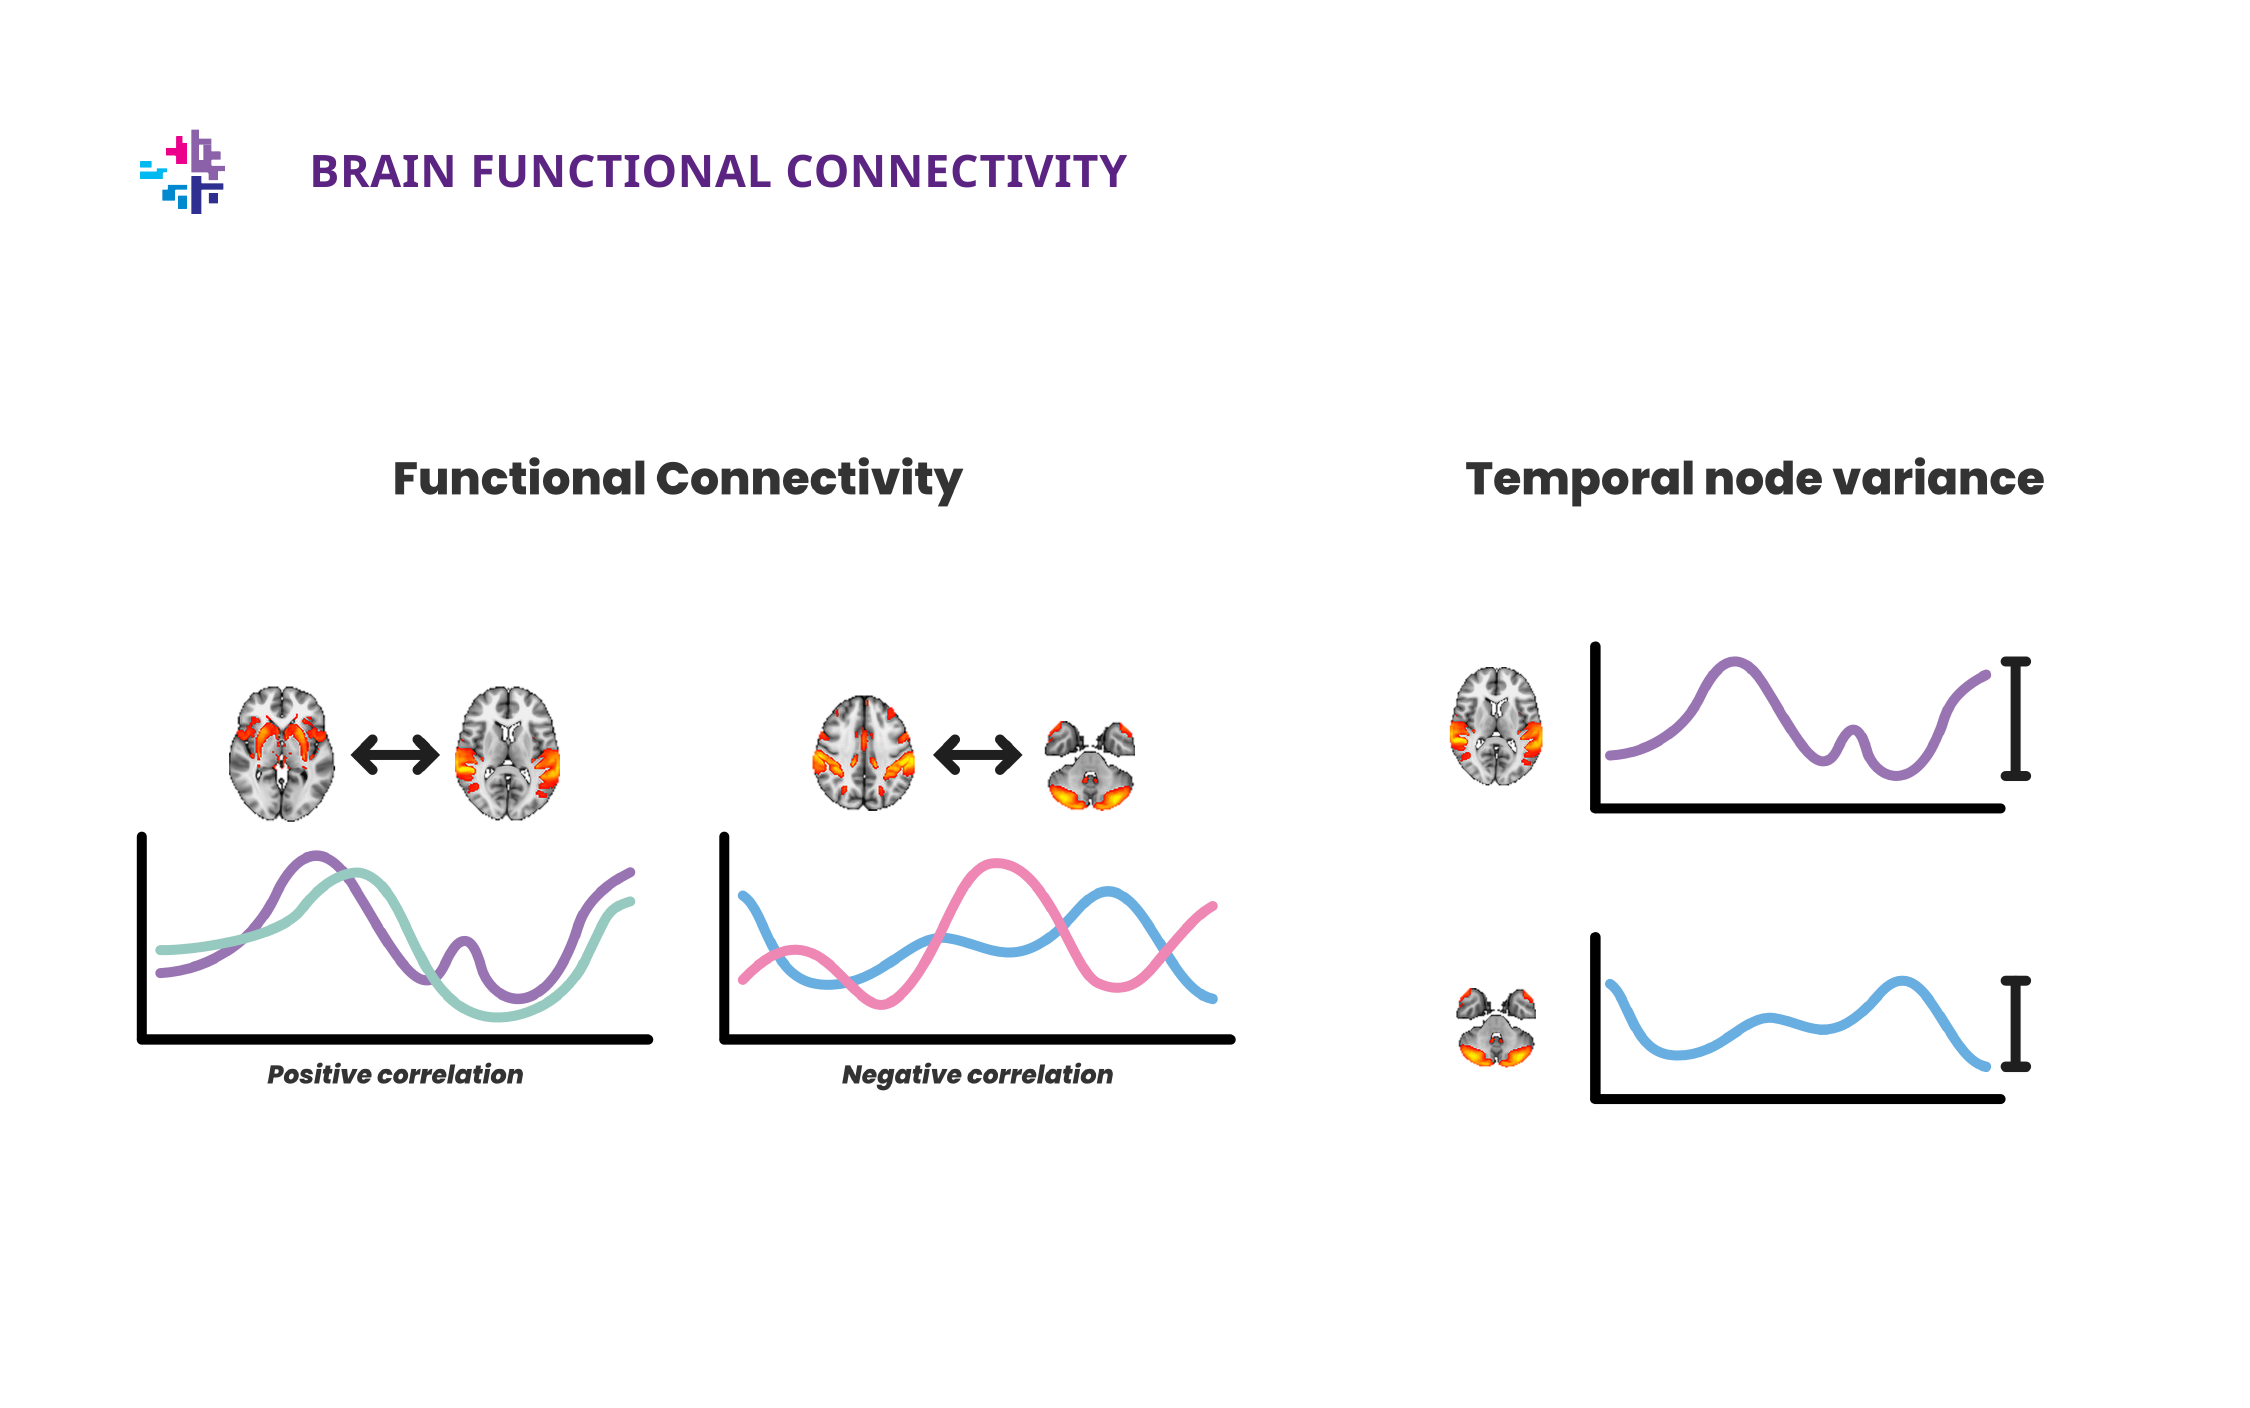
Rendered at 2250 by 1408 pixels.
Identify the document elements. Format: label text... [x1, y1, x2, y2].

picture [112, 274, 2138, 1288]
picture [140, 136, 187, 171]
text_box BRAIN FUNCTIONAL CONNECTIVITY [307, 140, 1150, 197]
